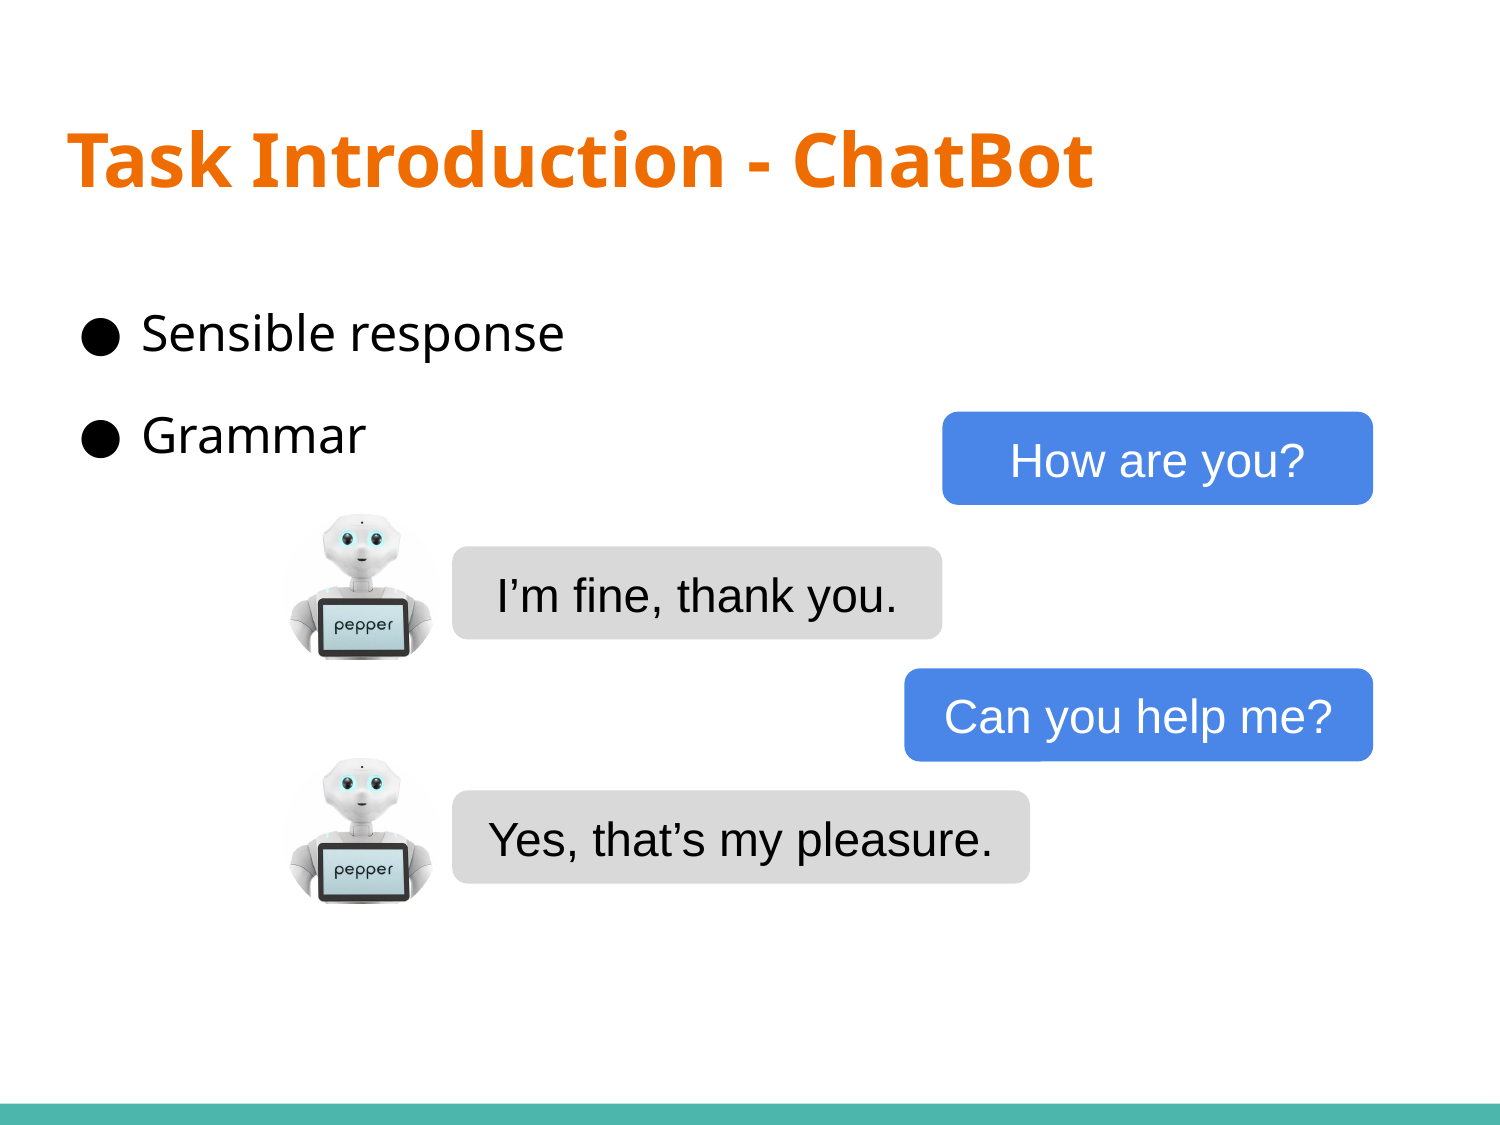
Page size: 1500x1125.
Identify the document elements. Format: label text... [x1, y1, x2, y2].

title Task Introduction - ChatBot [51, 97, 1449, 252]
list Sensible response Grammar [51, 276, 1449, 1040]
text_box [229, 411, 1374, 971]
